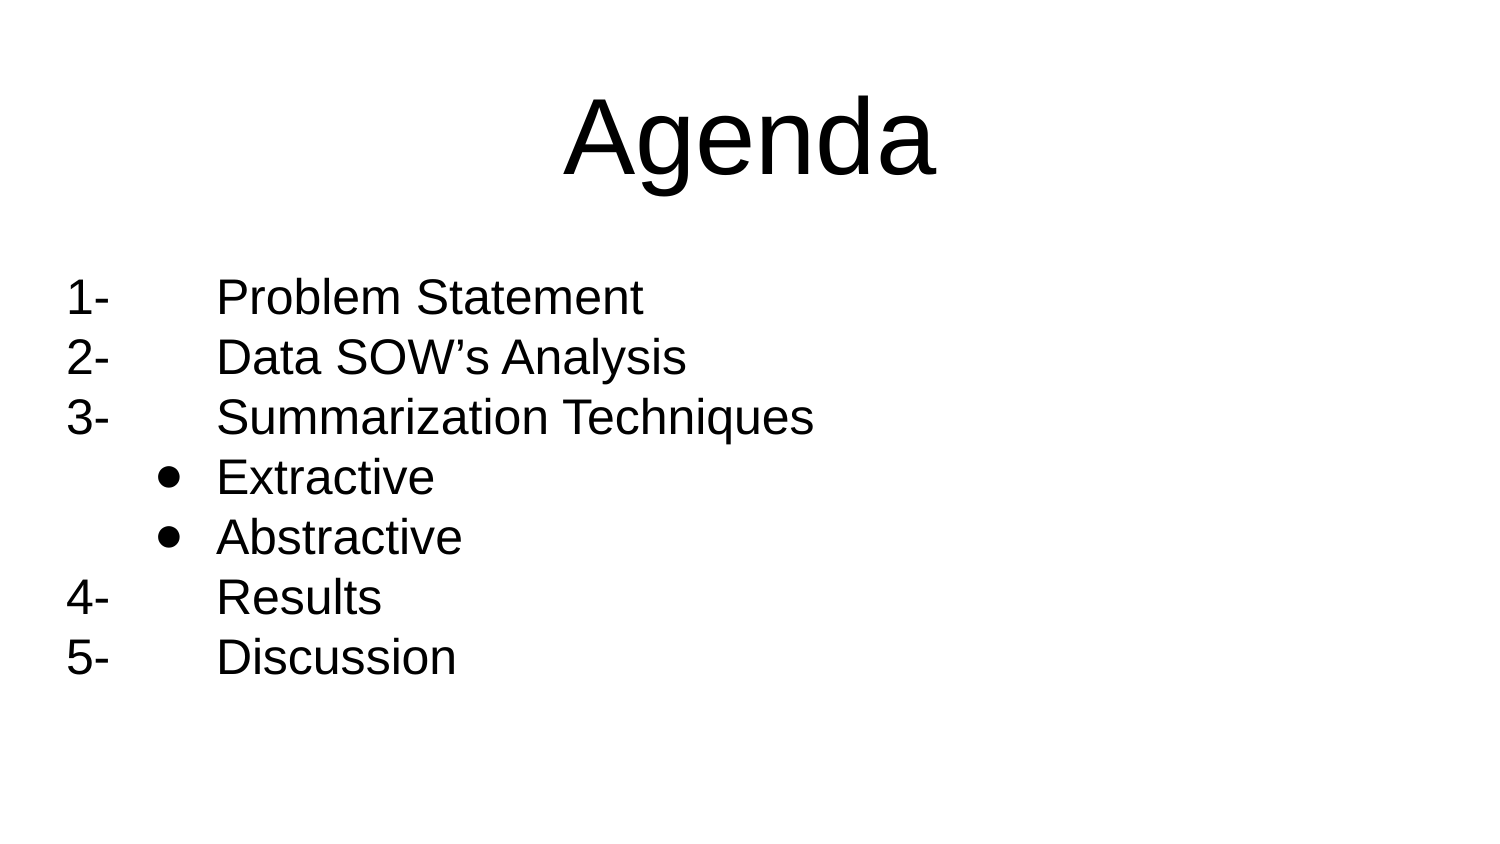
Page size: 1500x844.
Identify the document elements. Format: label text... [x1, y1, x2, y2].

title Agenda [51, 67, 1449, 211]
subtitle 1- Problem Statement 2- Data SOW’s Analysis 3- Summarization Techniques Extractive Abstractive 4- Results 5- Discussion [51, 249, 1449, 797]
